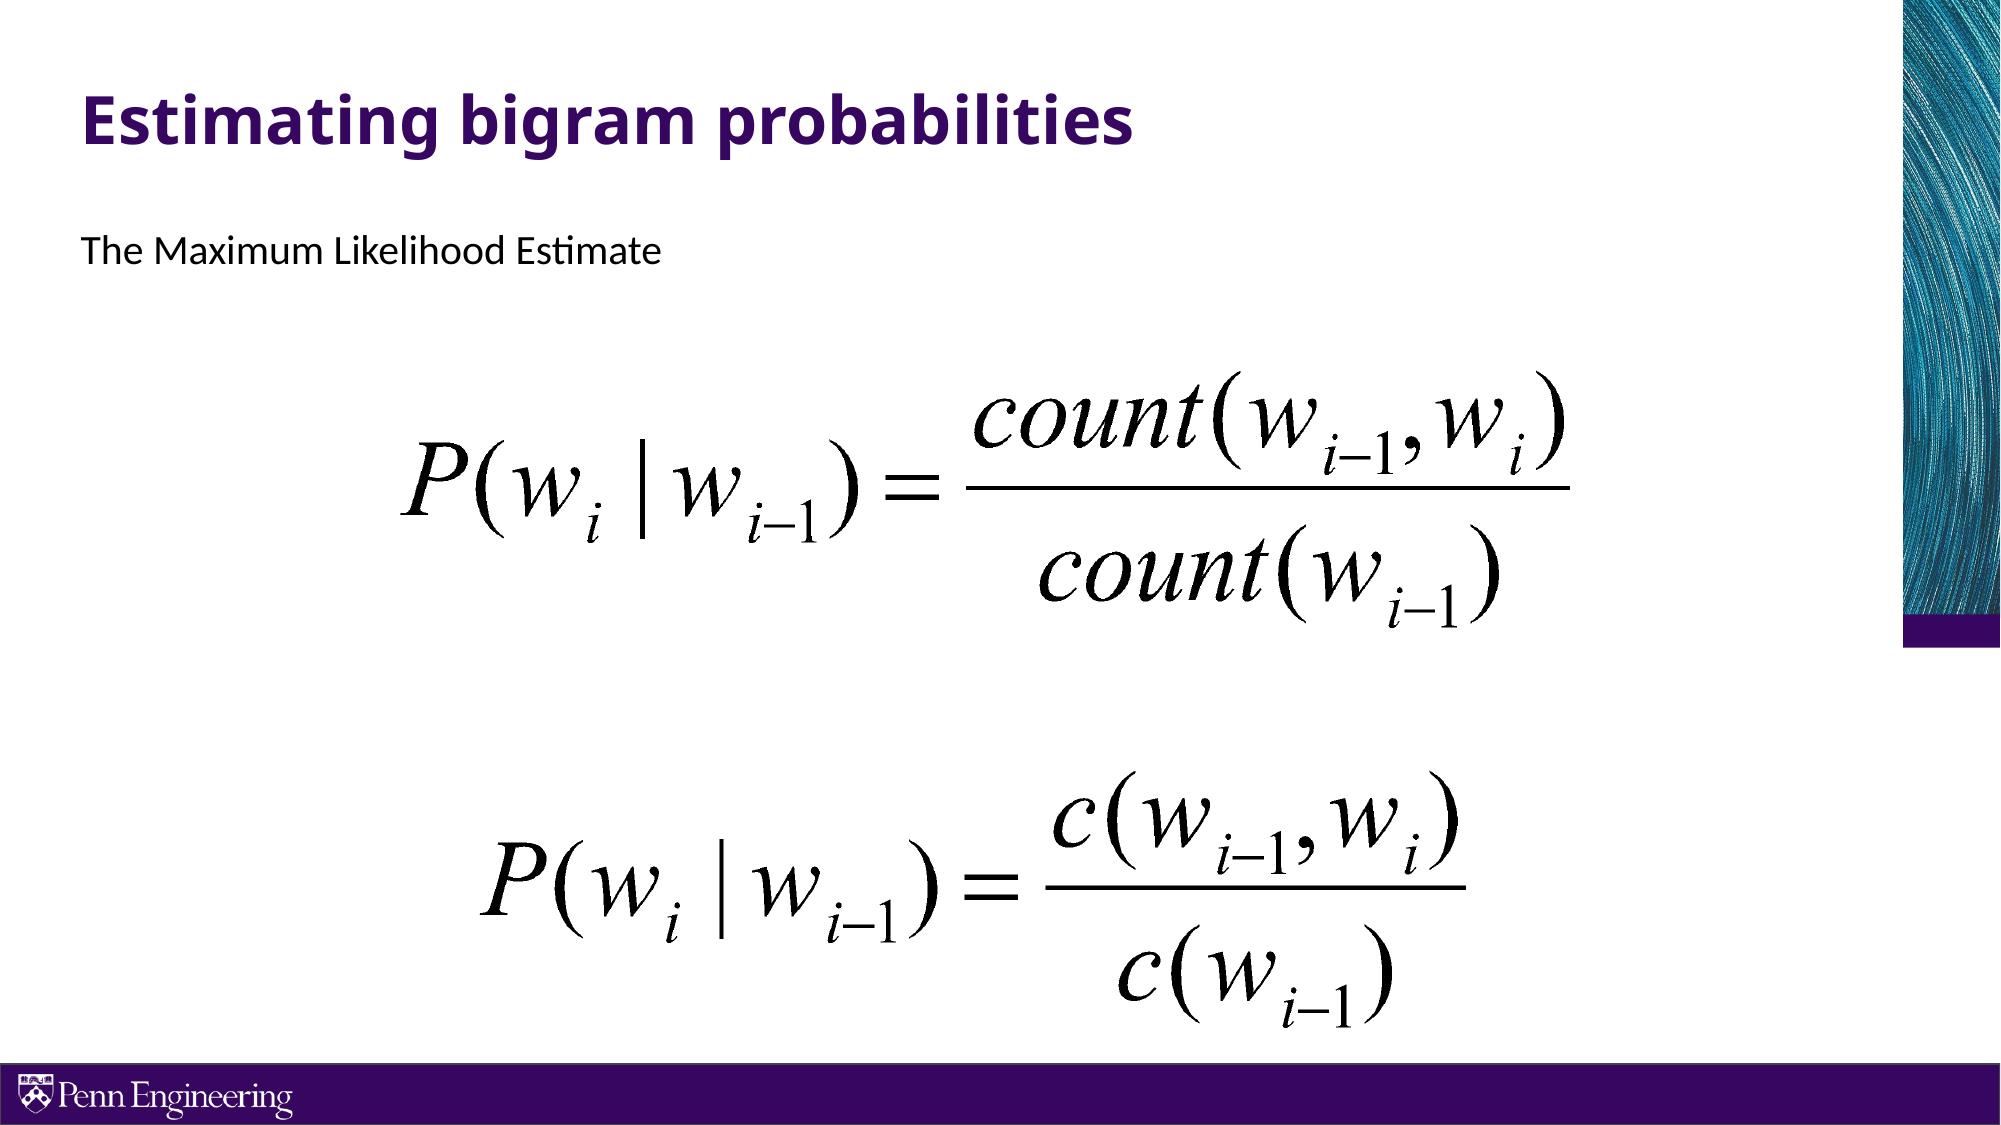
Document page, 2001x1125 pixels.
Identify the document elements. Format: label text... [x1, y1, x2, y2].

picture [1903, 523, 1914, 546]
title Estimating bigram probabilities [65, 59, 1863, 187]
picture [1949, 13, 1955, 20]
picture [1903, 310, 1915, 339]
picture [1903, 374, 1908, 384]
picture [463, 754, 1468, 1030]
picture [8, 1066, 301, 1123]
picture [1916, 342, 1921, 352]
picture [1903, 341, 1915, 350]
picture [1989, 0, 2001, 13]
picture [1971, 53, 1979, 64]
picture [1906, 362, 1912, 370]
list The Maximum Likelihood Estimate [65, 221, 1791, 1008]
picture [1908, 277, 1920, 293]
picture [385, 354, 1570, 630]
picture [1913, 321, 1917, 333]
picture [1903, 0, 2001, 618]
picture [1962, 39, 1970, 47]
